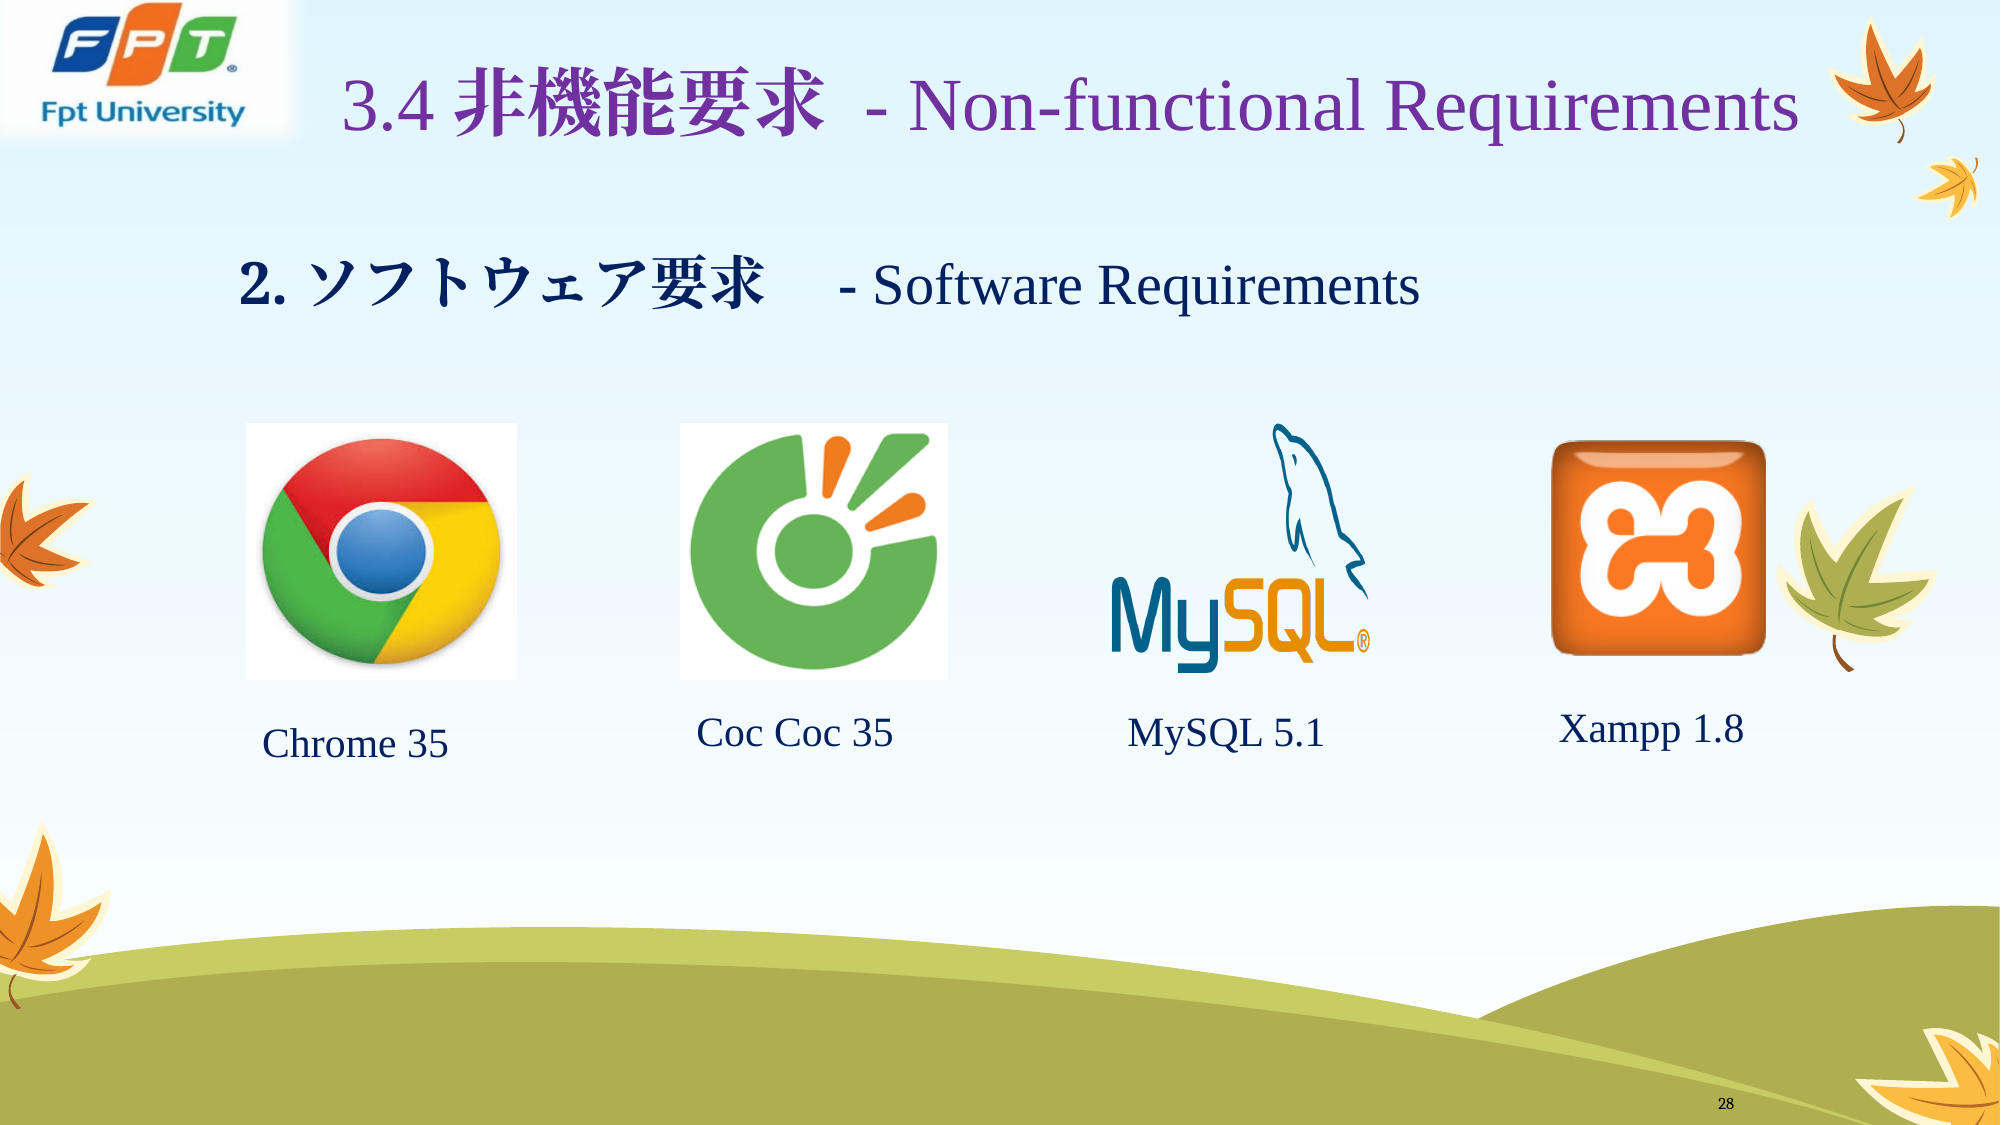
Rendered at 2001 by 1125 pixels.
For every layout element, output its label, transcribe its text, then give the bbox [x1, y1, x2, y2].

picture [680, 423, 948, 680]
text_box Chrome 35 [247, 708, 465, 774]
text_box MySQL 5.1 [1112, 697, 1341, 763]
picture [246, 423, 517, 680]
picture [1111, 423, 1370, 673]
text_box Xampp 1.8 [1543, 694, 1760, 758]
text_box Coc Coc 35 [681, 697, 909, 763]
title 3.4非機能要求 - Non-functional Requirements [312, 9, 1865, 155]
list 2.ソフトウェア要求 - Software Requirements [216, 238, 1893, 925]
picture [1511, 399, 1805, 694]
picture [0, 0, 312, 155]
slide_number 28 [1644, 1083, 1750, 1122]
